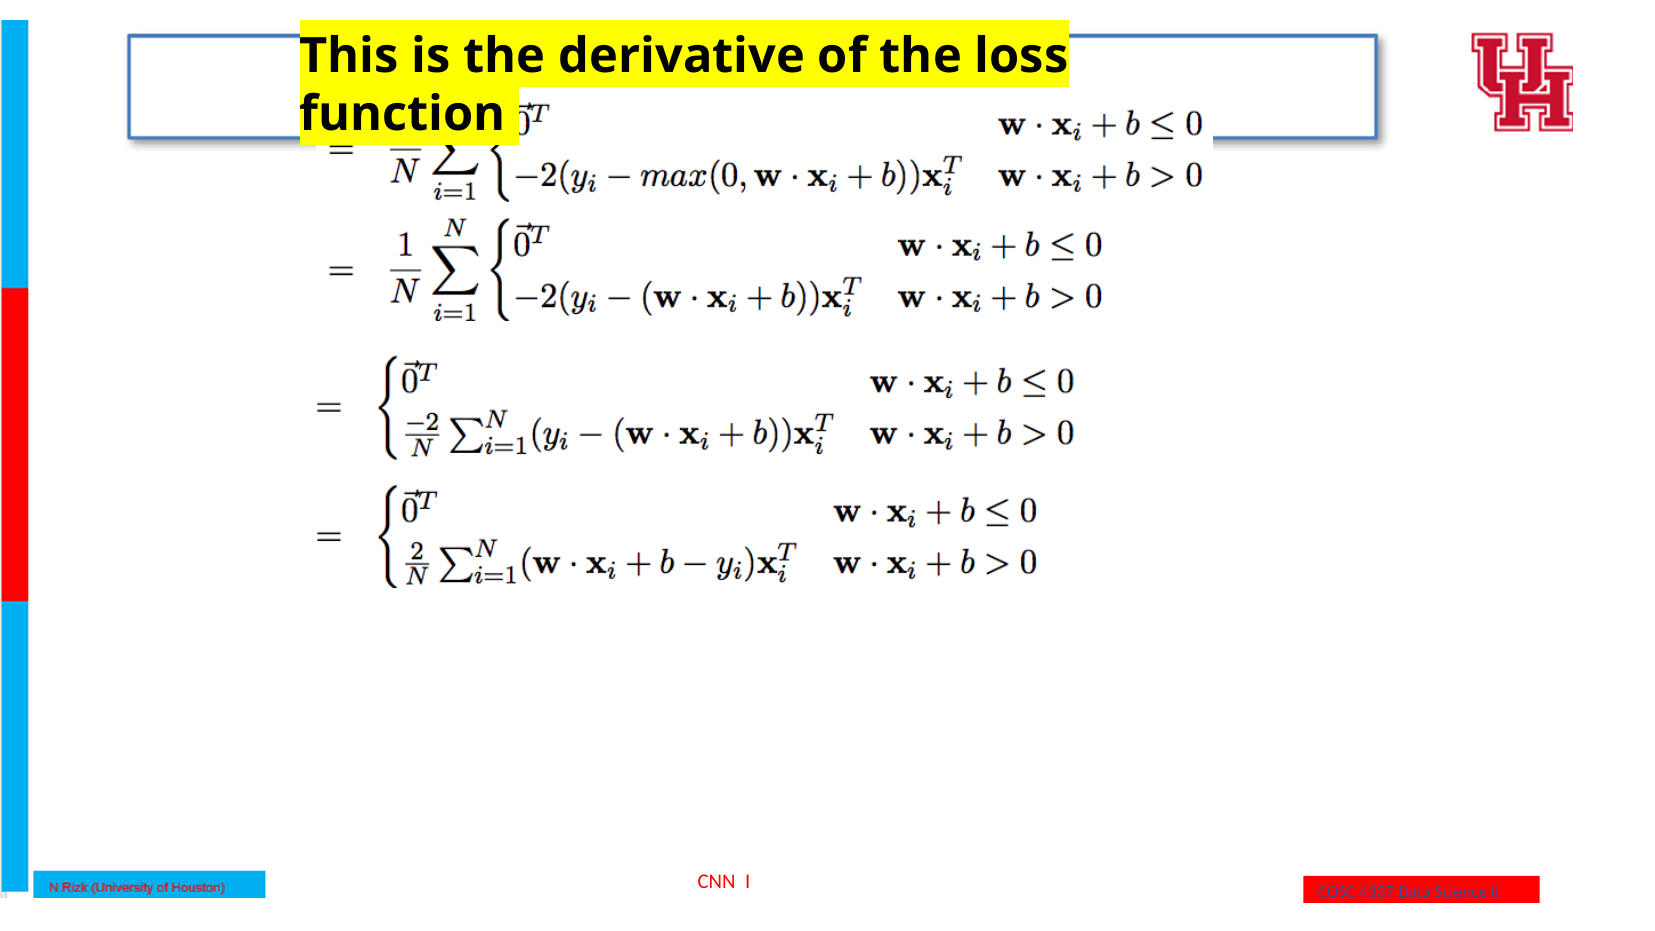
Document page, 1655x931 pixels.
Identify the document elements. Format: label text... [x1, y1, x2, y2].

picture [208, 885, 218, 891]
picture [50, 883, 58, 891]
picture [172, 883, 183, 891]
picture [102, 883, 152, 894]
picture [92, 883, 98, 894]
picture [63, 883, 87, 891]
picture [0, 20, 1573, 898]
text_box This is the derivative of the loss function [298, 22, 1238, 141]
picture [193, 884, 207, 891]
picture [159, 883, 168, 891]
